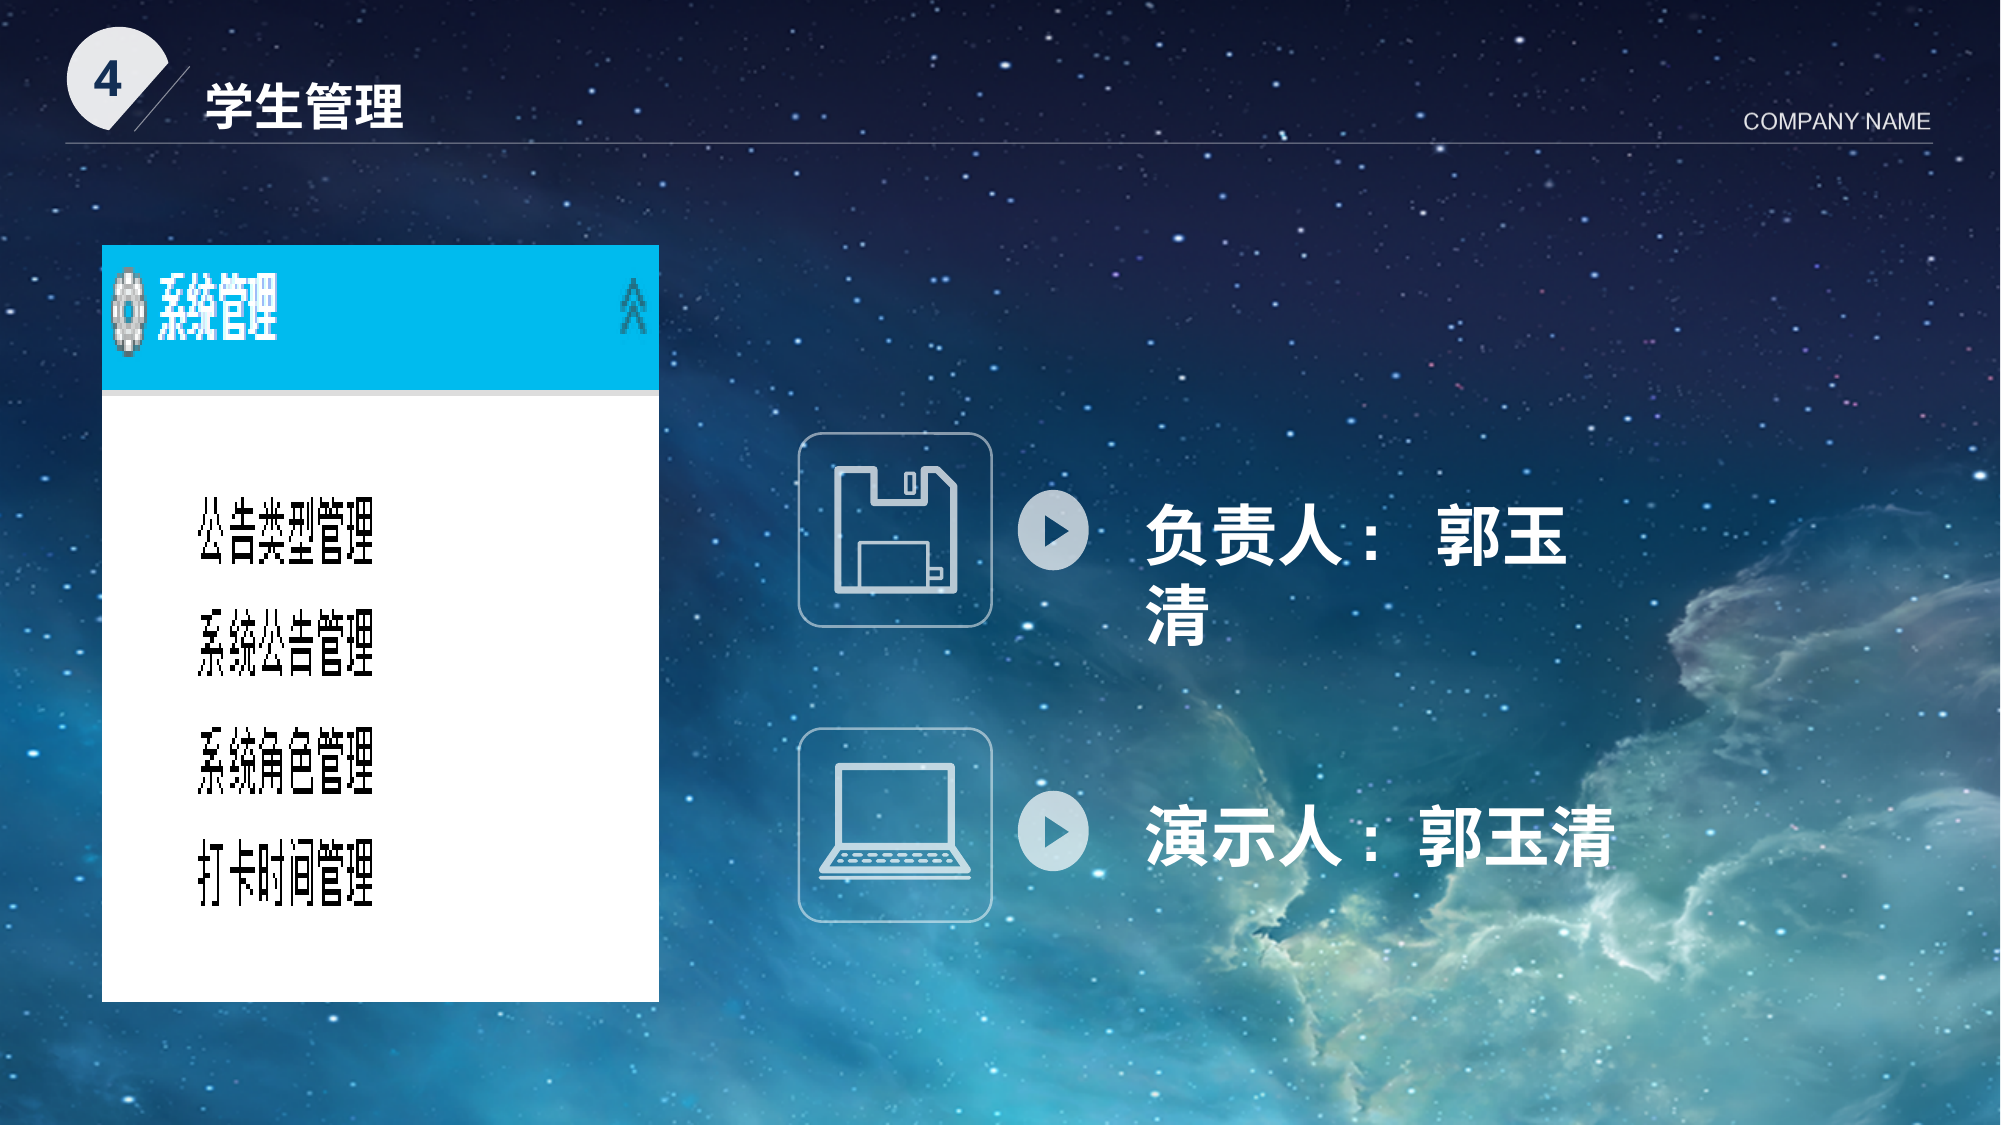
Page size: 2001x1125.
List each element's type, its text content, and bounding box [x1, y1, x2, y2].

text_box 学生管理 [189, 68, 571, 142]
text_box 负责人: 郭玉清 [1129, 486, 1644, 662]
text_box [86, 26, 152, 38]
picture [0, 0, 2001, 1125]
text_box [80, 114, 124, 131]
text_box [134, 66, 191, 132]
text_box 演示人: 郭玉清 [1129, 787, 1644, 883]
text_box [798, 433, 992, 627]
text_box [1017, 790, 1089, 872]
text_box 4 [56, 38, 160, 114]
text_box [1017, 489, 1089, 571]
text_box [160, 46, 169, 64]
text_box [798, 728, 992, 922]
